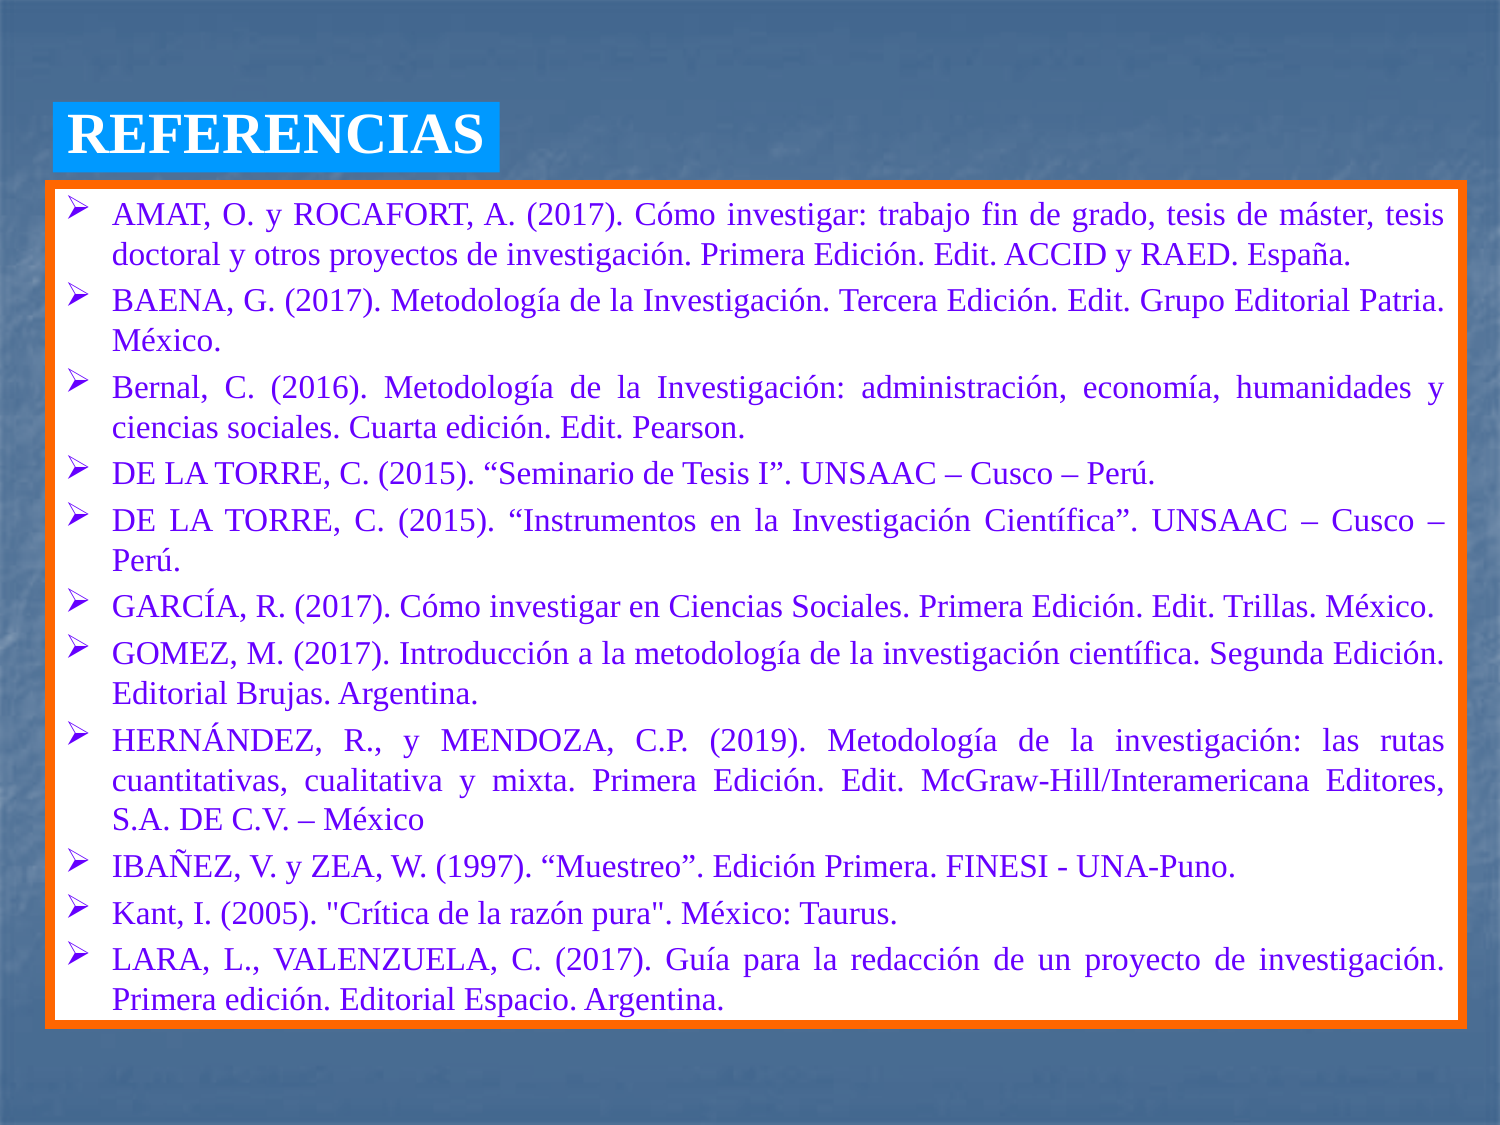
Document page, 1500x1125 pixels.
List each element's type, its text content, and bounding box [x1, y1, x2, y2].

text_box AMAT, O. y ROCAFORT, A. (2017). Cómo investigar: trabajo fin de grado, tesis de máster, tesis doctoral y otros proyectos de investigación. Primera Edición. Edit. ACCID y RAED. España. BAENA, G. (2017). Metodología de la Investigación. Tercera Edición. Edit. Grupo Editorial Patria. México. Bernal, C. (2016). Metodología de la Investigación: administración, economía, humanidades y ciencias sociales. Cuarta edición. Edit. Pearson. DE LA TORRE, C. (2015). “Seminario de Tesis I”. UNSAAC – Cusco – Perú. DE LA TORRE, C. (2015). “Instrumentos en la Investigación Científica”. UNSAAC – Cusco – Perú. GARCÍA, R. (2017). Cómo investigar en Ciencias Sociales. Primera Edición. Edit. Trillas. México. GOMEZ, M. (2017). Introducción a la metodología de la investigación científica. Segunda Edición. Editorial Brujas. Argentina. HERNÁNDEZ, R., y MENDOZA, C.P. (2019). Metodología de la investigación: las rutas cuantitativas, cualitativa y mixta. Primera Edición. Edit. McGraw-Hill/Interamericana Editores, S.A. DE C.V. – México IBAÑEZ, V. y ZEA, W. (1997). “Muestreo”. Edición Primera. FINESI - UNA-Puno. Kant, I. (2005). "Crítica de la razón pura". México: Taurus. LARA, L., VALENZUELA, C. (2017). Guía para la redacción de un proyecto de investigación. Primera edición. Editorial Espacio. Argentina. [49, 184, 1463, 1025]
text_box REFERENCIAS [52, 101, 500, 173]
